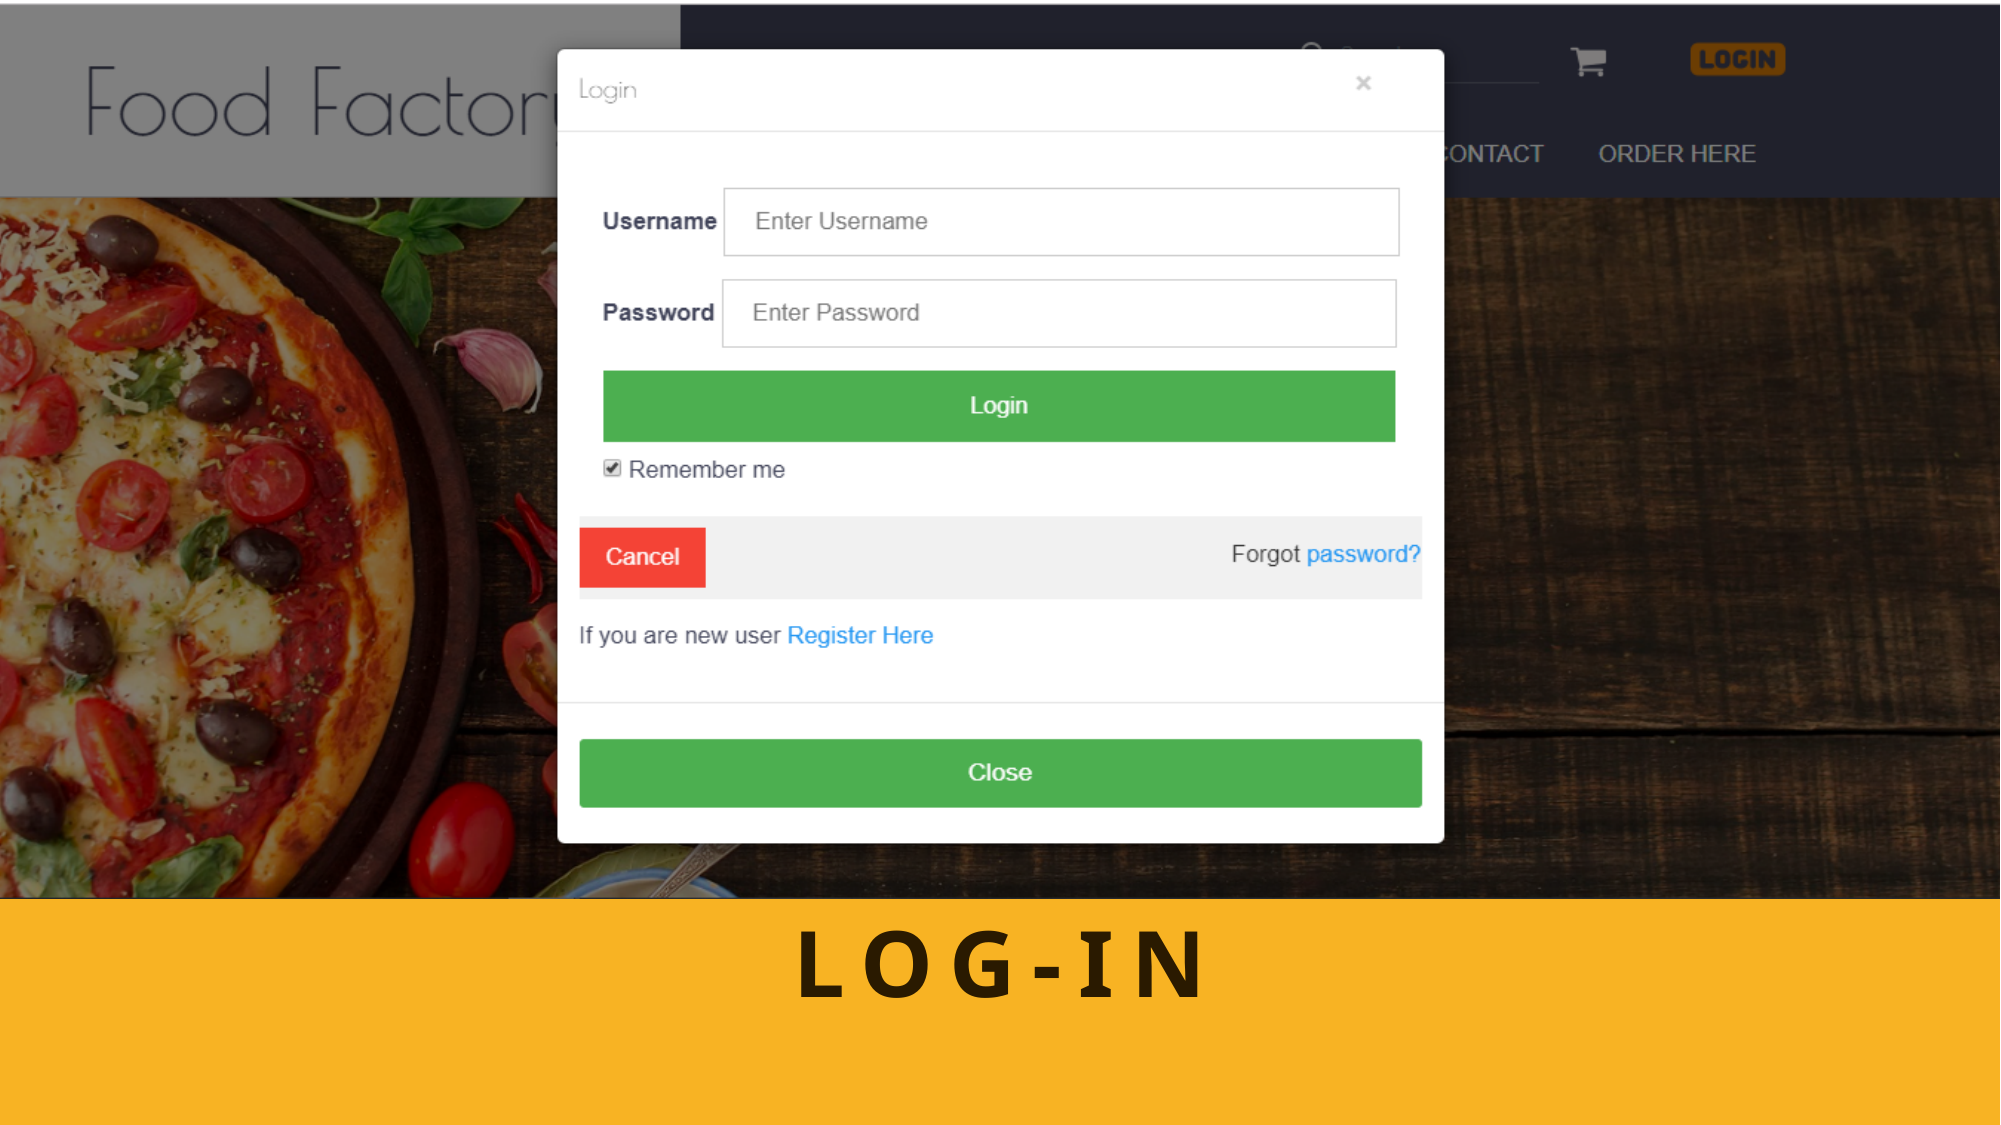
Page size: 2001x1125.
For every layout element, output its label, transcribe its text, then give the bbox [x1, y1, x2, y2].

text_box [0, 899, 2000, 1125]
text_box Log-in [153, 939, 1847, 1026]
picture [0, 0, 2000, 899]
